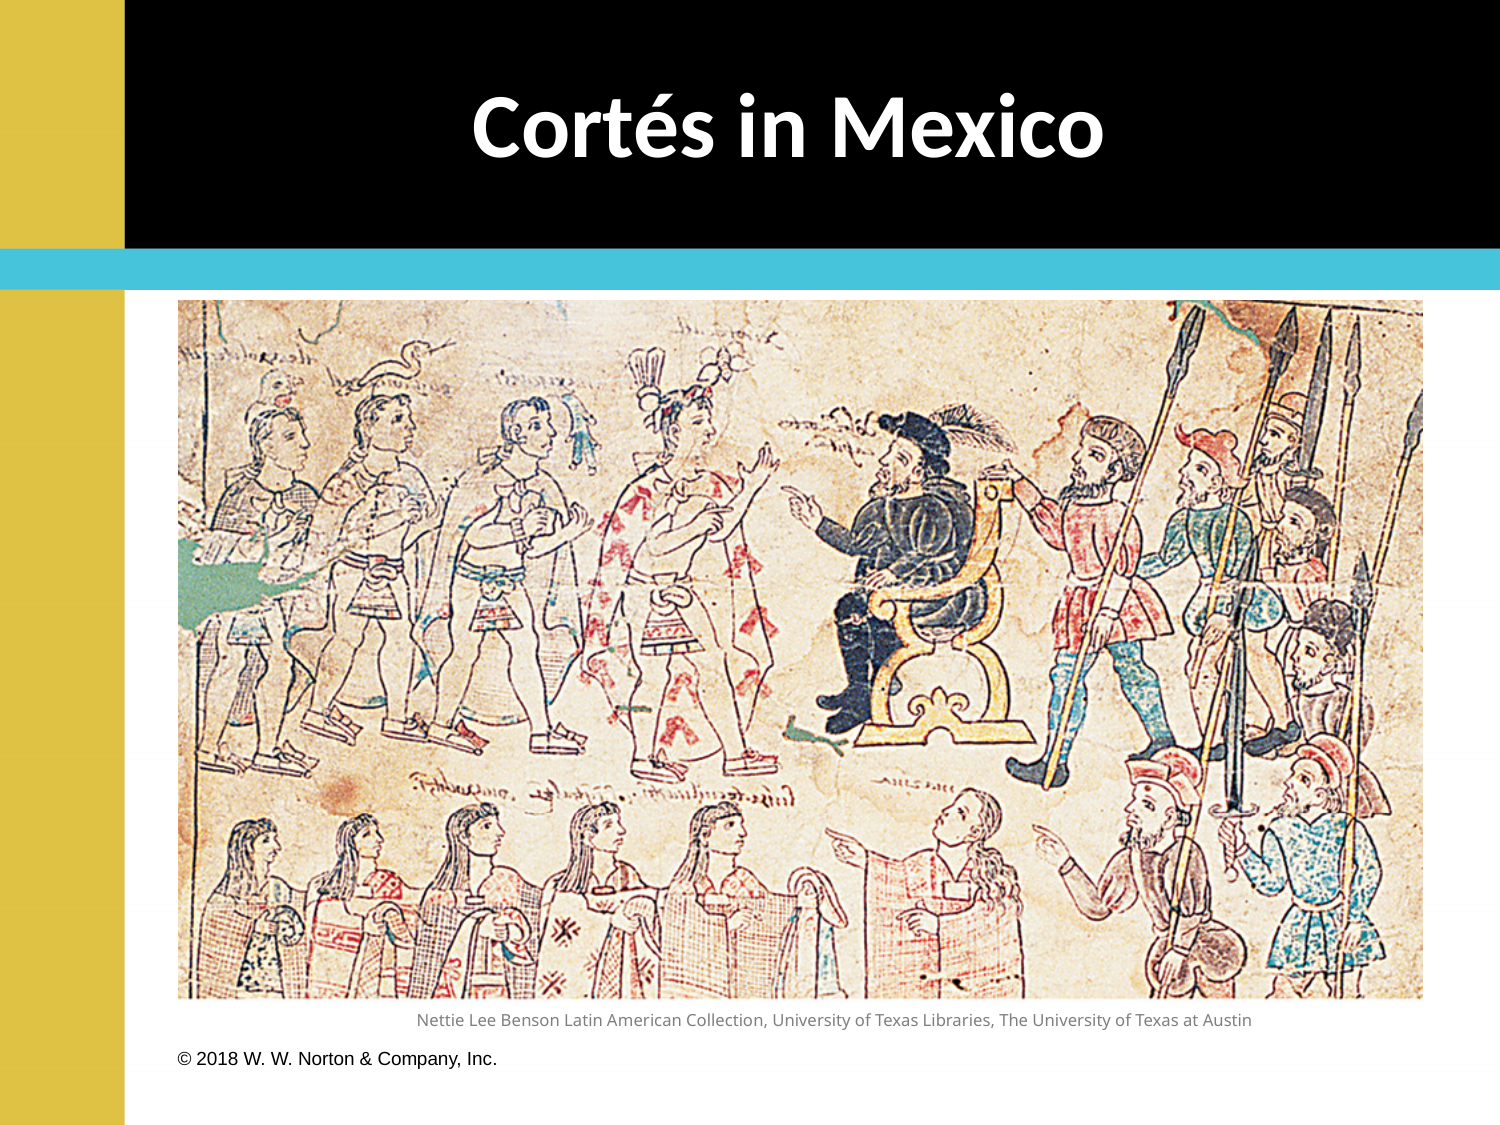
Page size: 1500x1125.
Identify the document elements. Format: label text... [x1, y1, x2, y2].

title Cortés in Mexico [150, 37, 1450, 205]
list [149, 299, 1451, 1006]
picture [0, 0, 1500, 1125]
text_box Nettie Lee Benson Latin American Collection, University of Texas Libraries, The University of Texas at Austin [350, 1014, 1321, 1037]
